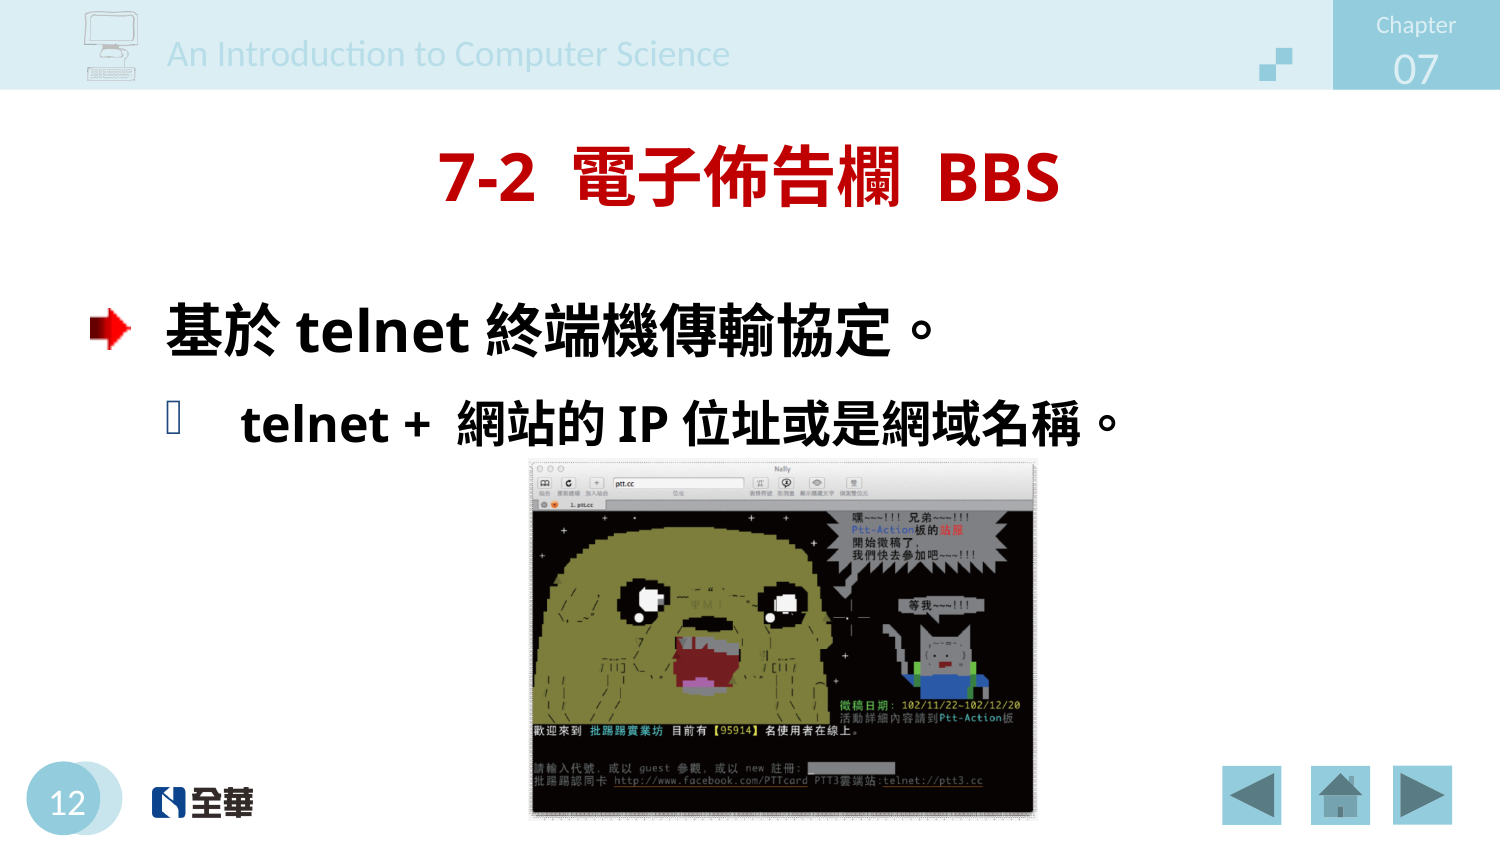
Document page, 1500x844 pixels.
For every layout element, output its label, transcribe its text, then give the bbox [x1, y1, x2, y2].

picture [152, 787, 253, 818]
title 7-2 電子佈告欄 BBS [75, 104, 1425, 245]
picture [528, 458, 1039, 821]
list 基於telnet終端機傳輸協定。 telnet + 網站的IP位址或是網域名稱。 [75, 272, 1425, 754]
picture [84, 11, 138, 81]
picture [90, 308, 131, 350]
